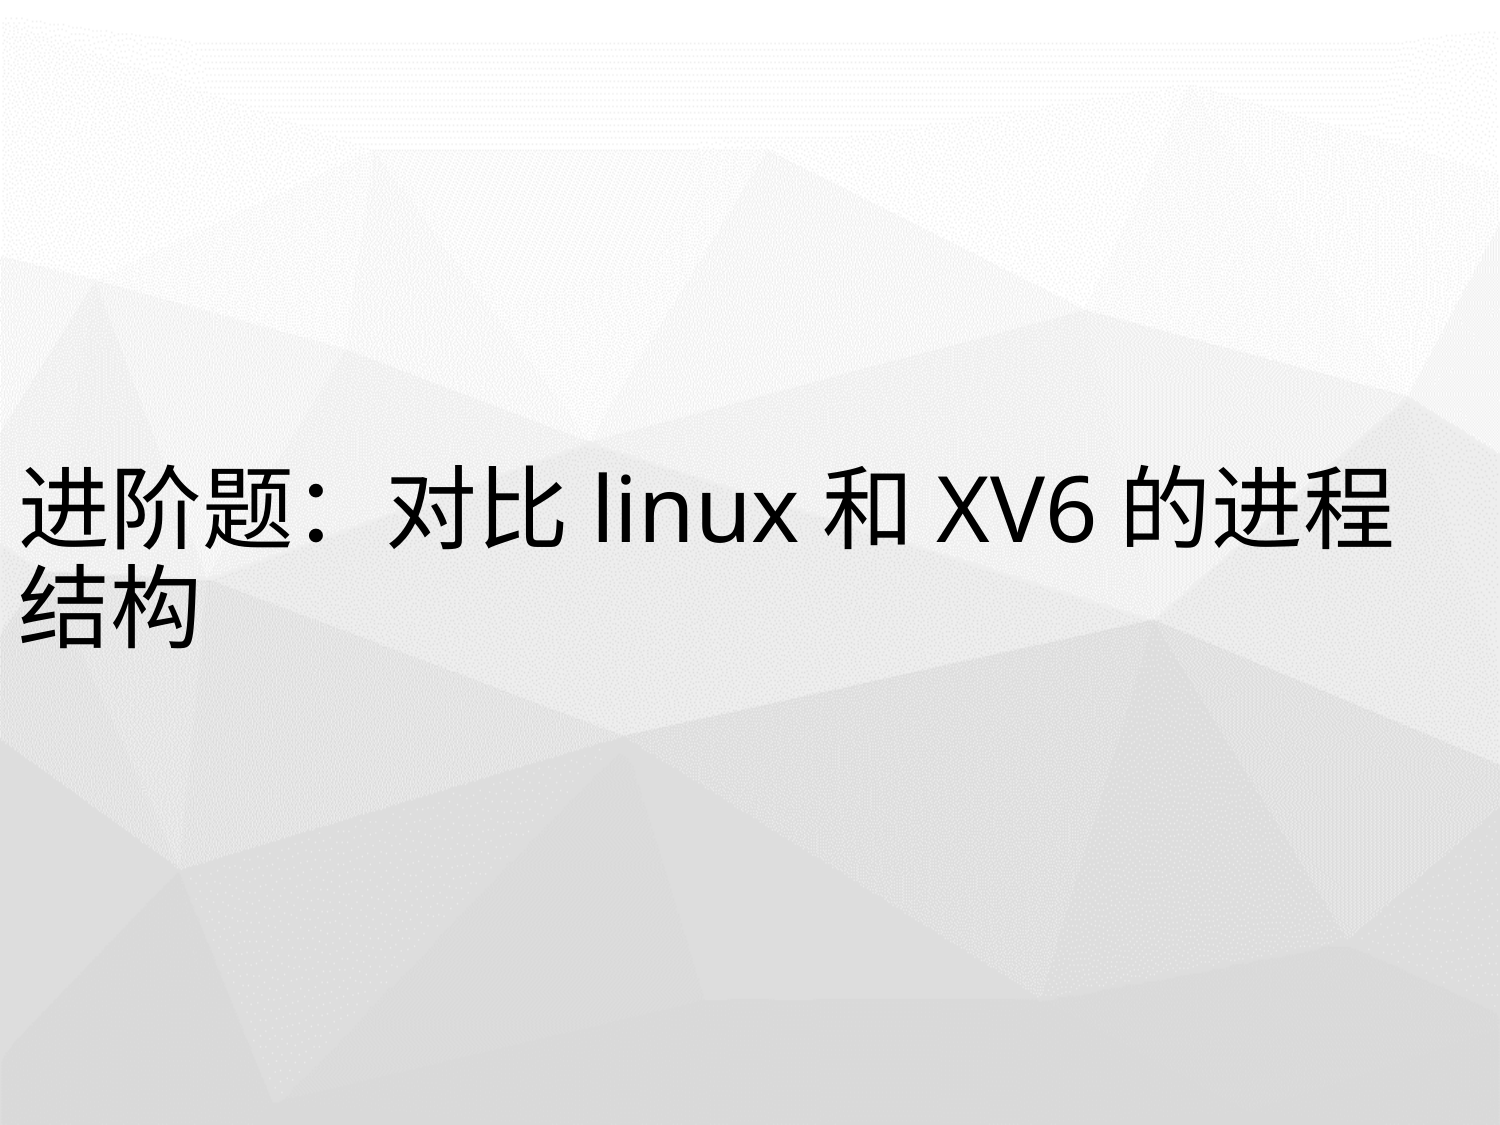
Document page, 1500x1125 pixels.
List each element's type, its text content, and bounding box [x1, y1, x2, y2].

title 进阶题：对比linux和XV6的进程结构 [3, 453, 1497, 672]
picture [0, 0, 1500, 1125]
